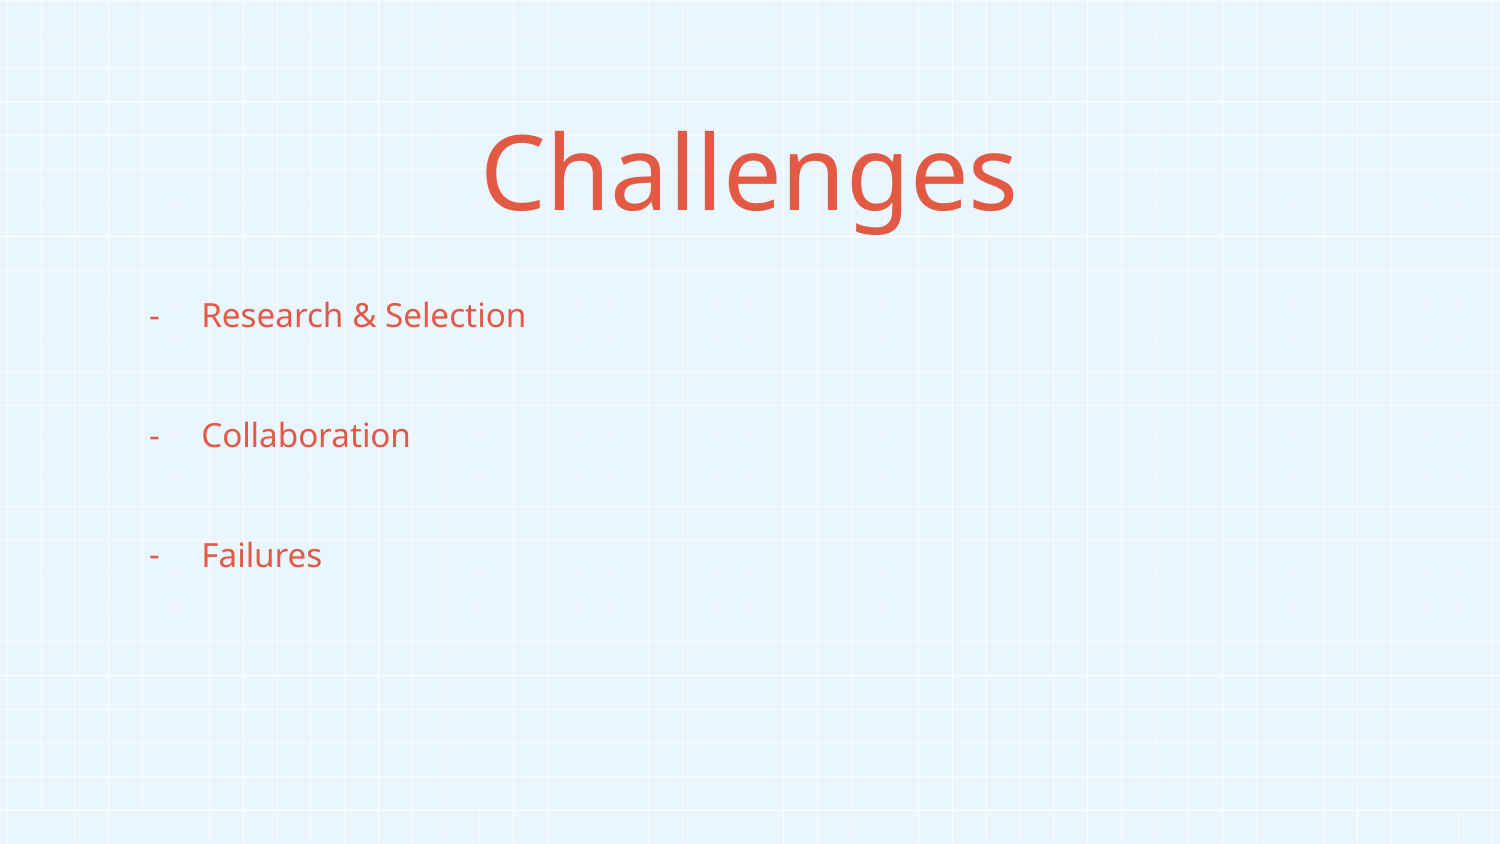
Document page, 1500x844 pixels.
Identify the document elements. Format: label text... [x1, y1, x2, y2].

subtitle Research & Selection Collaboration Failures [111, 279, 1079, 684]
title Challenges [294, 99, 1206, 238]
